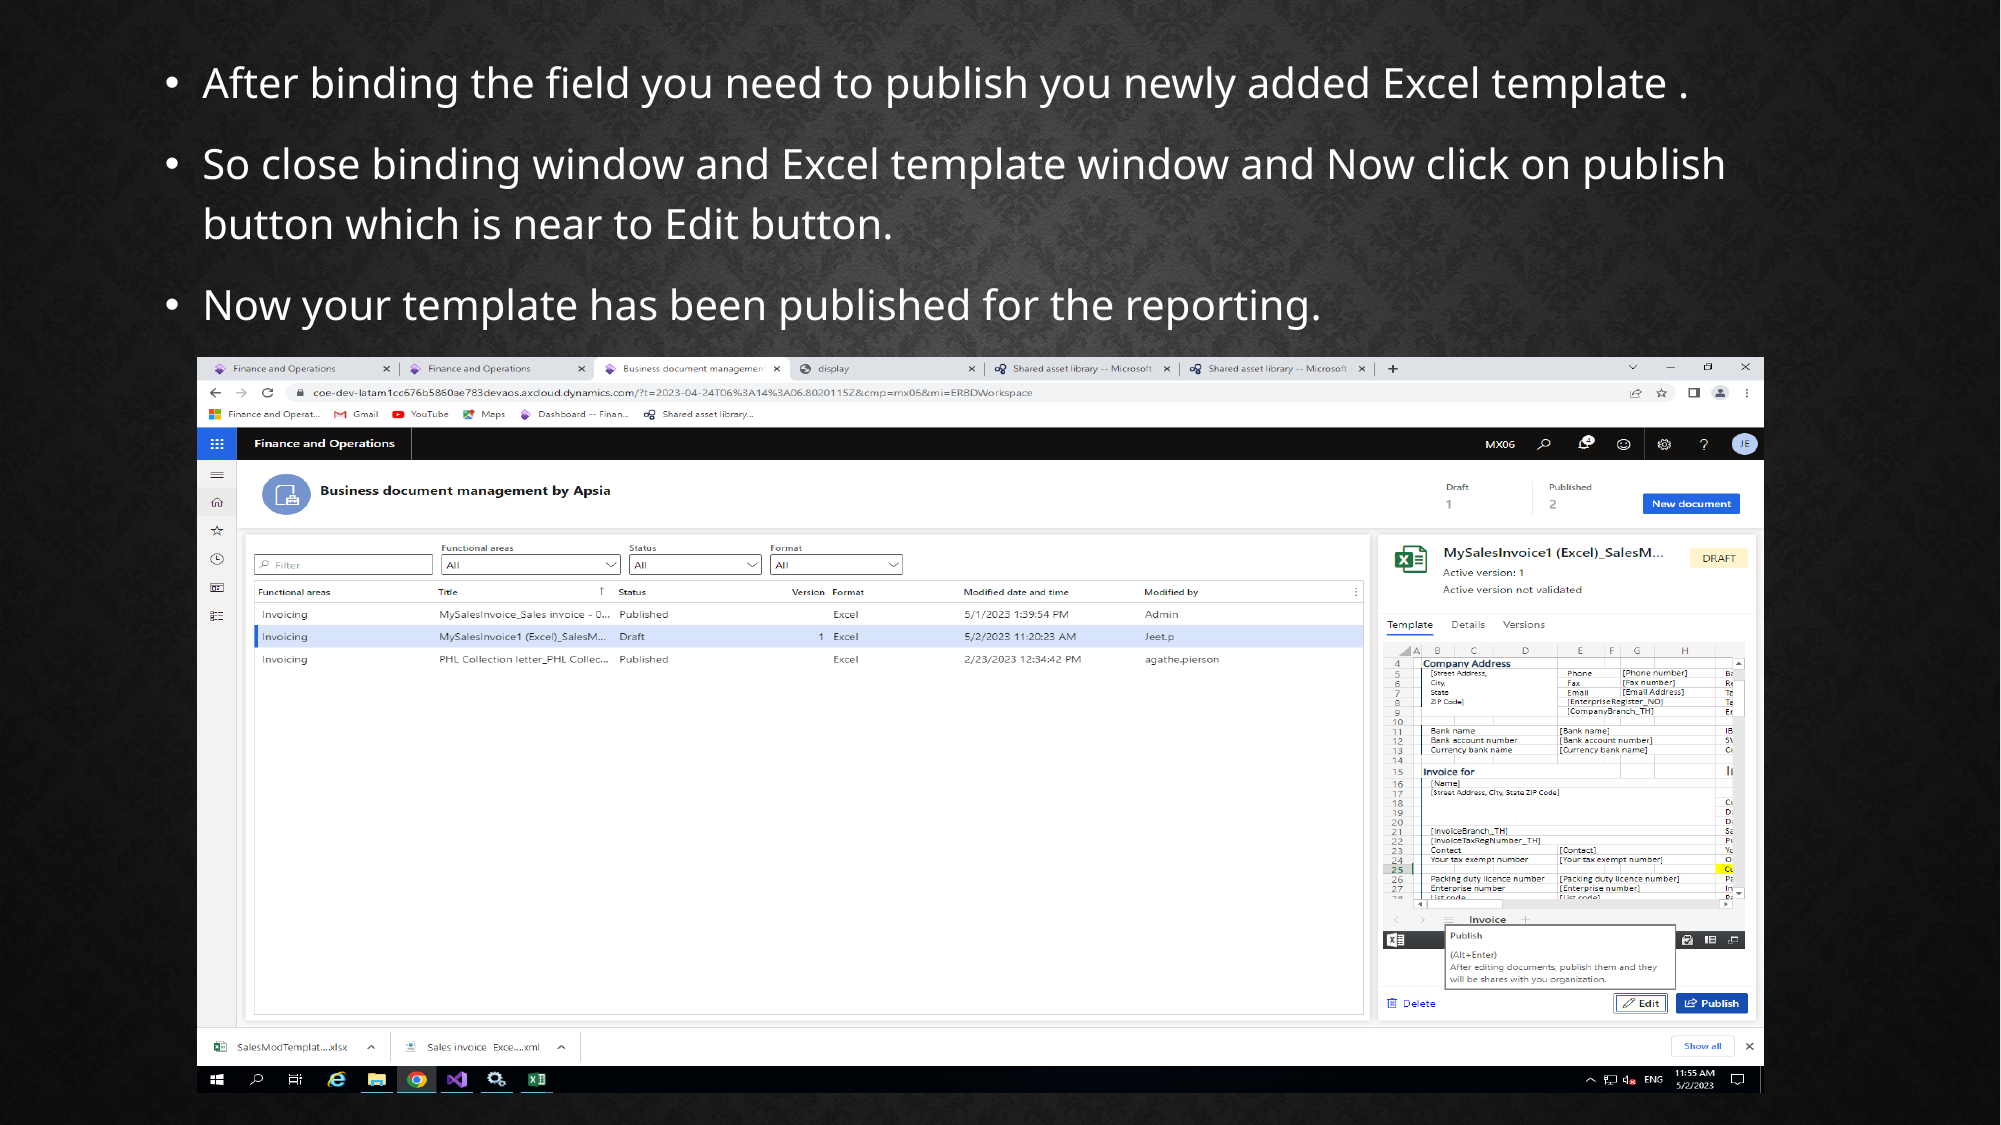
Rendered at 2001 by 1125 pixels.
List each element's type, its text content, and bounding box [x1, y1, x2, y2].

list After binding the field you need to publish you newly added Excel template . So close binding window and Excel template window and Now click on publish button which is near to Edit button. Now your template has been published for the reporting. [149, 39, 1849, 646]
picture [197, 357, 1764, 1093]
